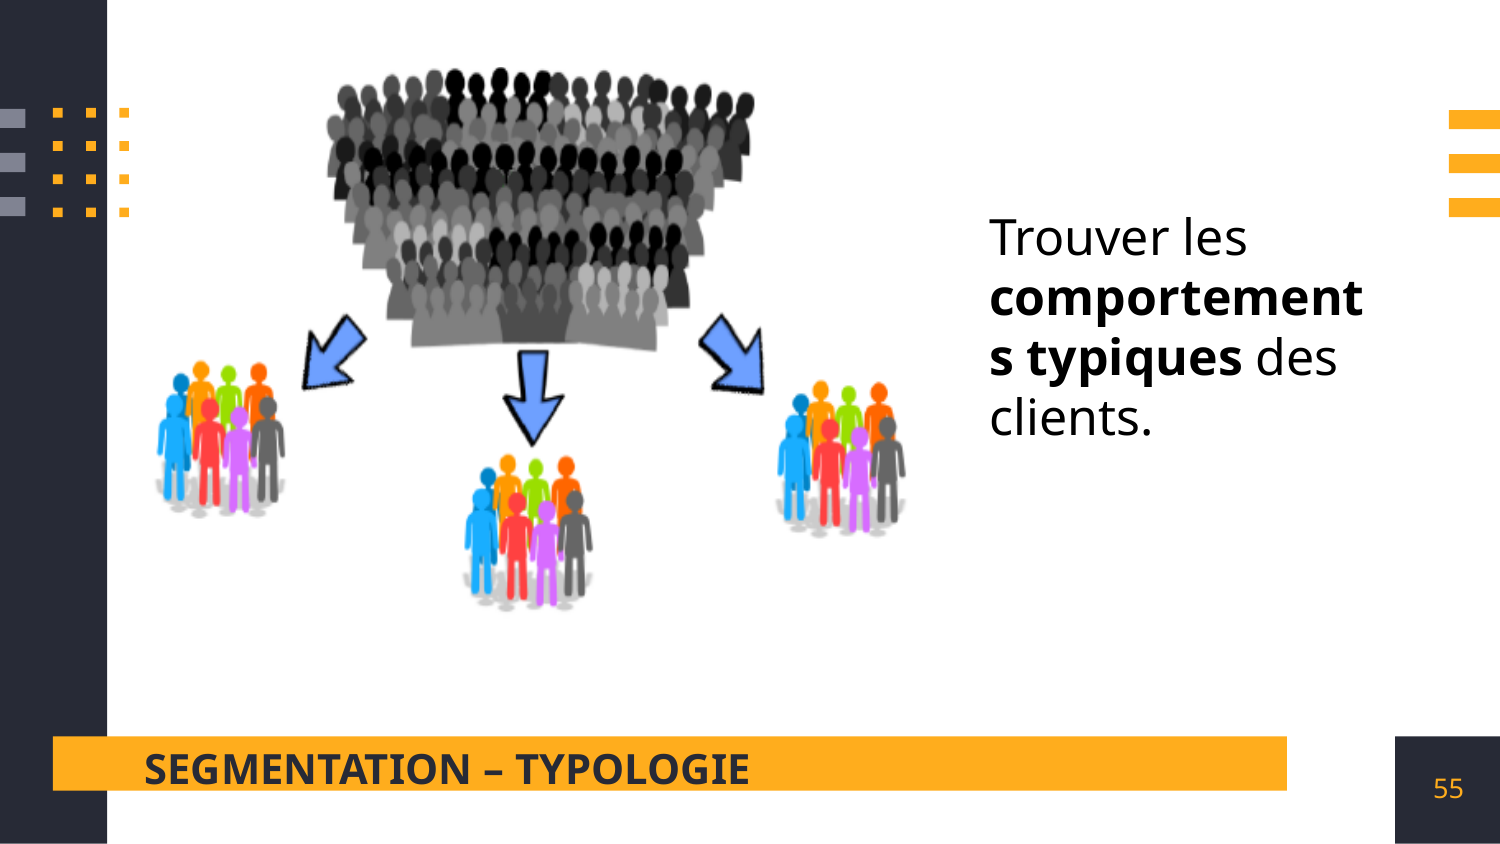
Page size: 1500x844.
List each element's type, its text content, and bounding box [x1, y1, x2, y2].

list SEGMENTATION – TYPOLOGIE [106, 736, 1288, 791]
text_box Trouver les comportements typiques des clients. [974, 138, 1388, 454]
slide_number 55 [1395, 736, 1500, 844]
picture [147, 67, 916, 628]
